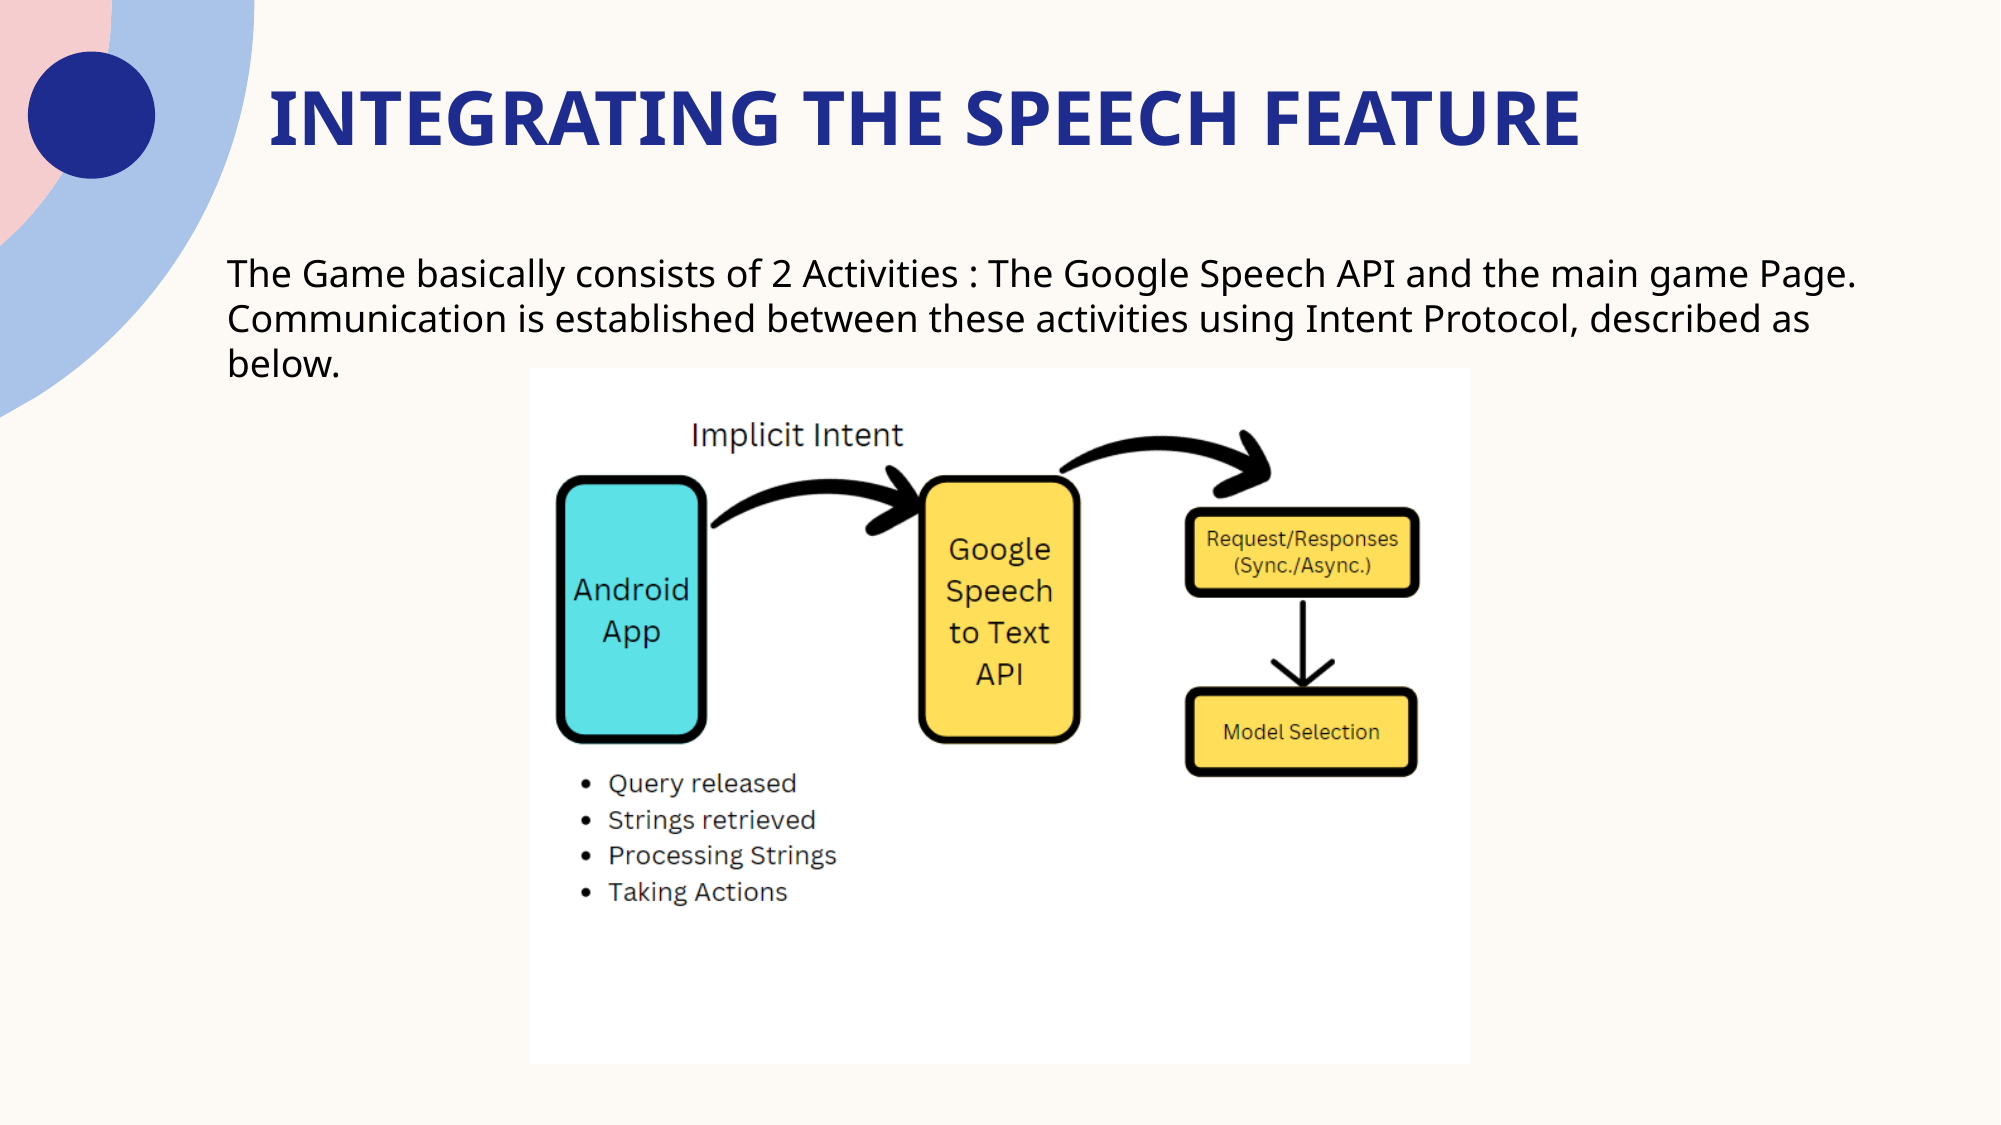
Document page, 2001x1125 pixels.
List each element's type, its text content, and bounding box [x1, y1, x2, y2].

text_box The Game basically consists of 2 Activities : The Google Speech API and the main game Page. Communication is established between these activities using Intent Protocol, described as below. [212, 242, 1918, 393]
picture [530, 368, 1470, 1064]
title Integrating the speech feature [254, 0, 1875, 161]
